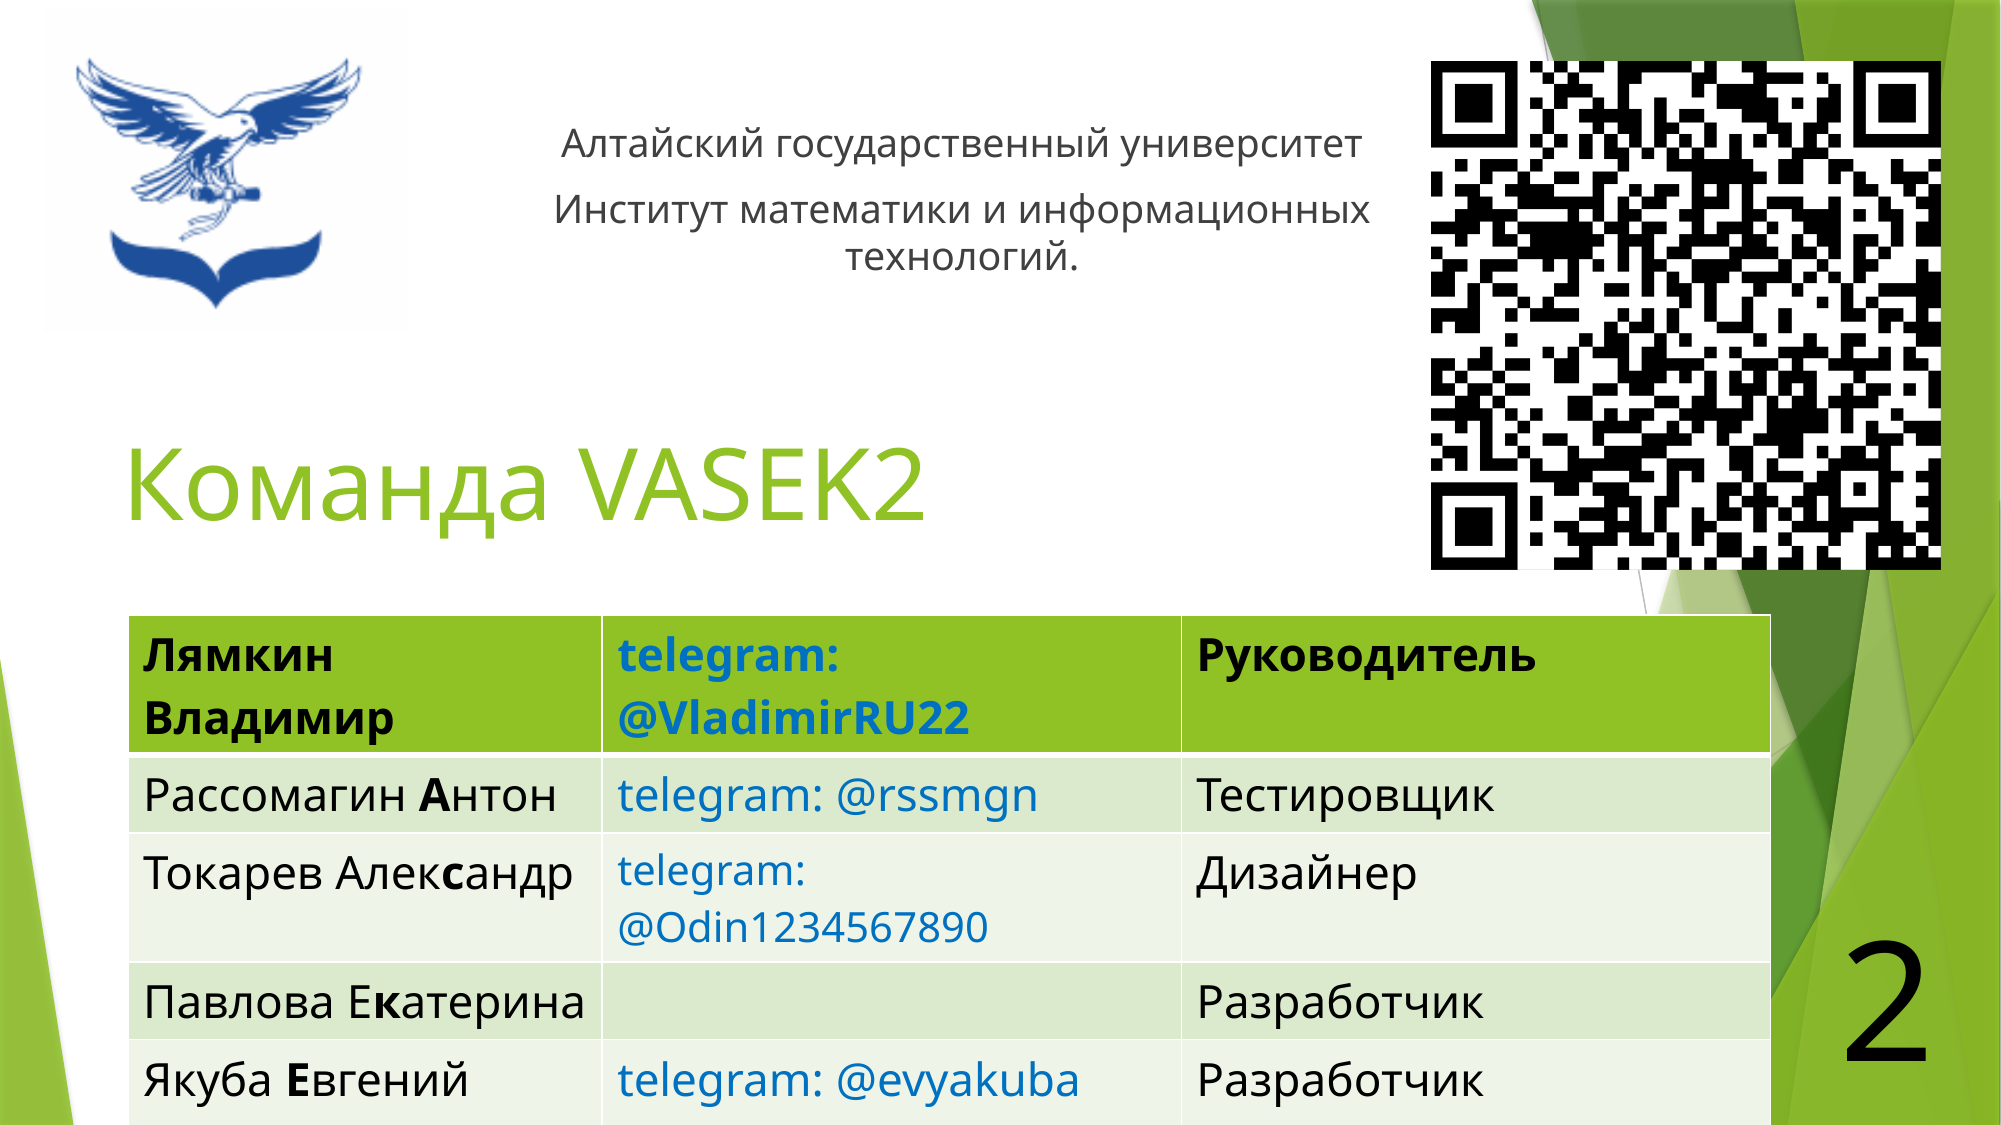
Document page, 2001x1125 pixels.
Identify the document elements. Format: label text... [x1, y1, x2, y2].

picture [1430, 60, 1942, 571]
table_header Лямкин Владимир [129, 616, 601, 752]
table_cell Рассомагин Антон [129, 758, 601, 832]
table_cell telegram: @Odin1234567890 [603, 834, 1181, 961]
table_cell Павлова Екатерина [129, 963, 601, 1039]
table_header telegram: @VladimirRU22 [603, 616, 1181, 752]
table_cell Дизайнер [1182, 834, 1770, 961]
table_cell Разработчик [1182, 963, 1770, 1039]
title Команда VASEK2 [107, 412, 1132, 630]
table_header Руководитель [1182, 616, 1770, 752]
table_cell Токарев Александр [129, 834, 601, 961]
picture [44, 9, 409, 334]
table_cell Тестировщик [1182, 758, 1770, 832]
table_cell telegram: @rssmgn [603, 758, 1181, 832]
text_box 2 [1771, 939, 1951, 1076]
list Алтайский государственный университет Институт математики и информационных технологий. [431, 54, 1493, 288]
table_cell telegram: @evyakuba [603, 1040, 1181, 1125]
table_cell Якуба Евгений [129, 1040, 601, 1125]
table_cell [603, 963, 1181, 1039]
table_cell Разработчик алгоритмов, концепции и кода [1182, 1040, 1770, 1125]
